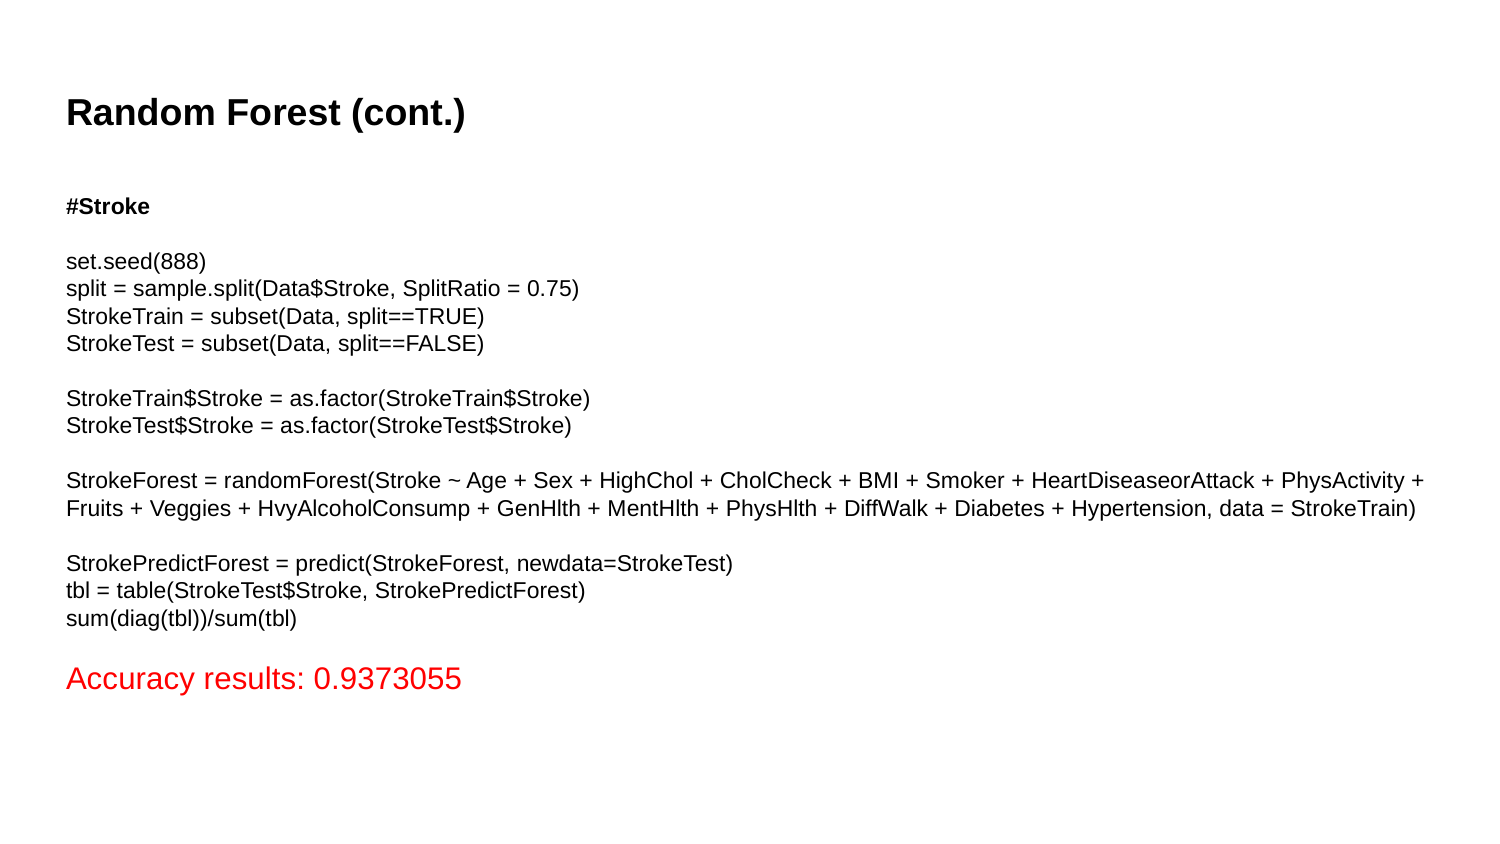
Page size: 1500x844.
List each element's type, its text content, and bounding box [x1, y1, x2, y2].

title Random Forest (cont.) [51, 72, 1449, 167]
list #Stroke set.seed(888) split = sample.split(Data$Stroke, SplitRatio = 0.75) StrokeTrain = subset(Data, split==TRUE) StrokeTest = subset(Data, split==FALSE) StrokeTrain$Stroke = as.factor(StrokeTrain$Stroke) StrokeTest$Stroke = as.factor(StrokeTest$Stroke) StrokeForest = randomForest(Stroke ~ Age + Sex + HighChol + CholCheck + BMI + Smoker + HeartDiseaseorAttack + PhysActivity + Fruits + Veggies + HvyAlcoholConsump + GenHlth + MentHlth + PhysHlth + DiffWalk + Diabetes + Hypertension, data = StrokeTrain) StrokePredictForest = predict(StrokeForest, newdata=StrokeTest) tbl = table(StrokeTest$Stroke, StrokePredictForest) sum(diag(tbl))/sum(tbl) Accuracy results: 0.9373055 [51, 176, 1449, 737]
